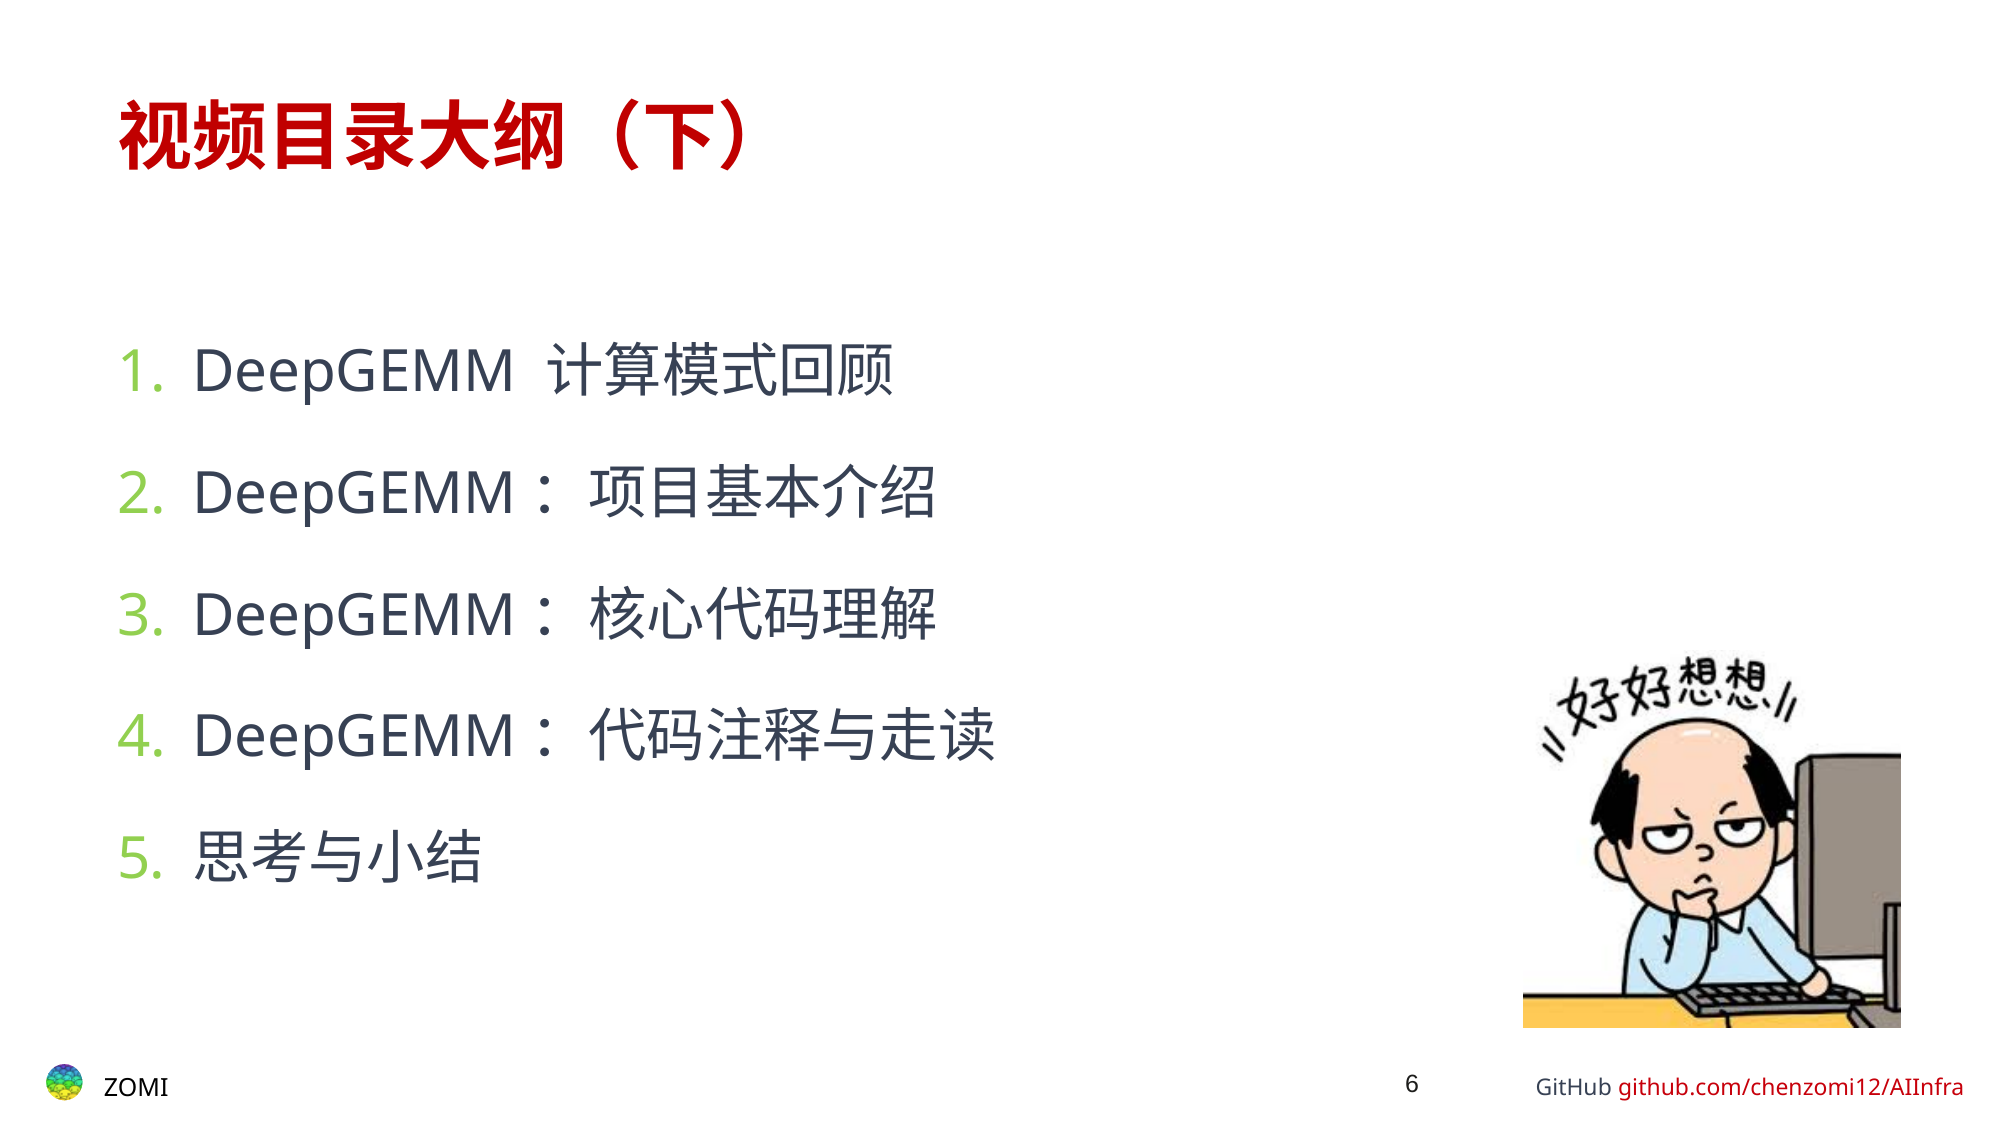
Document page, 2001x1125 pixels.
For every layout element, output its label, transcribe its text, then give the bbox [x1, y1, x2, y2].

picture [47, 1065, 82, 1100]
list DeepGEMM 计算模式回顾 DeepGEMM：项目基本介绍 DeepGEMM：核心代码理解 DeepGEMM：代码注释与走读 思考与小结 [102, 204, 1901, 1043]
title 视频目录大纲（下） [102, 85, 1901, 183]
picture [1523, 649, 1902, 1028]
